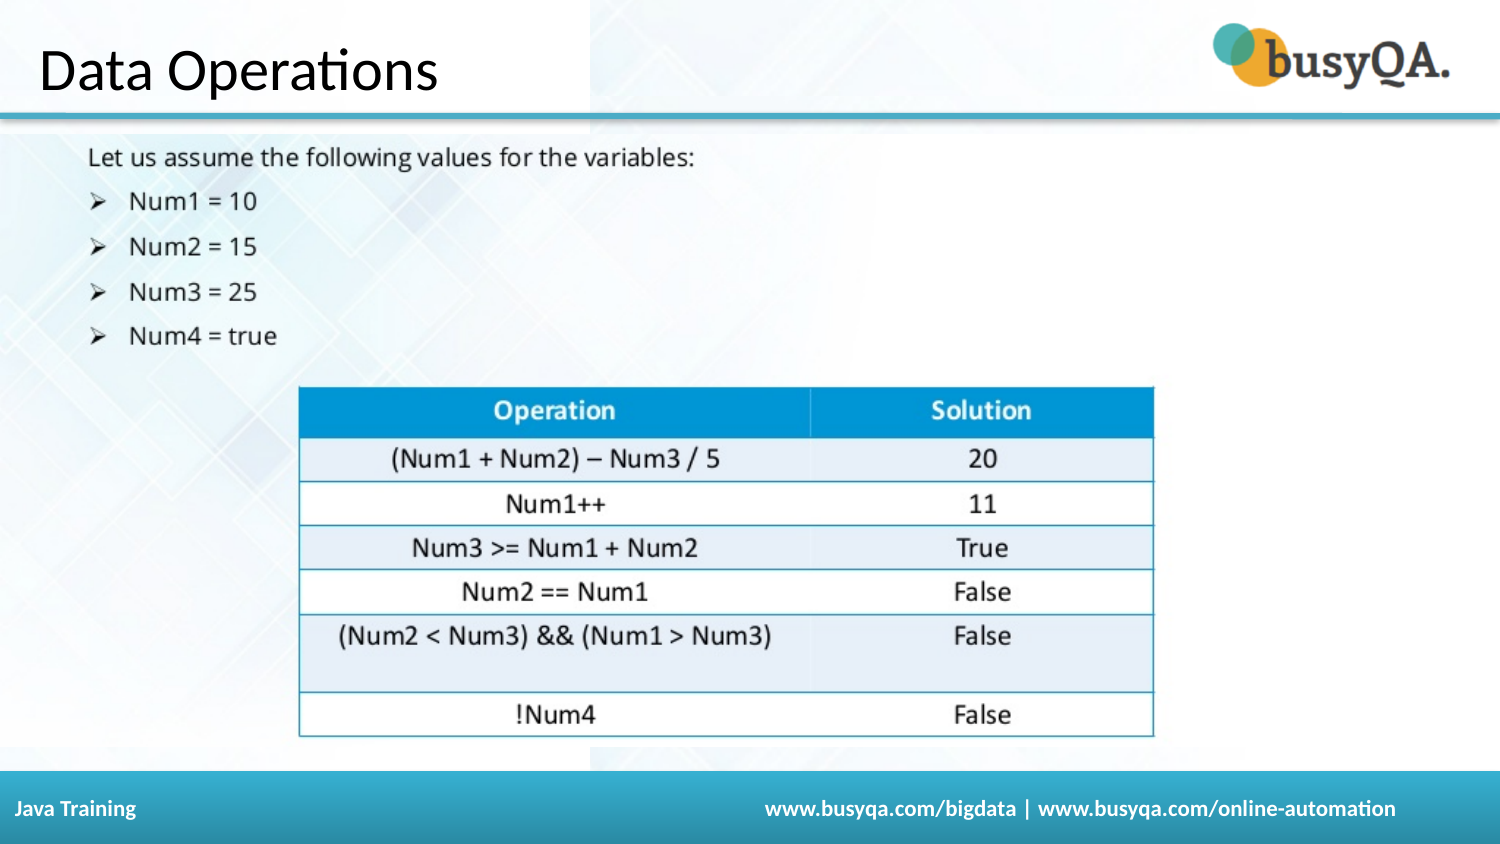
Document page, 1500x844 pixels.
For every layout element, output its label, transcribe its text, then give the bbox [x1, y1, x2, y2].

picture [0, 0, 1500, 113]
title Data Operations [24, 21, 1375, 110]
picture [0, 119, 1500, 772]
